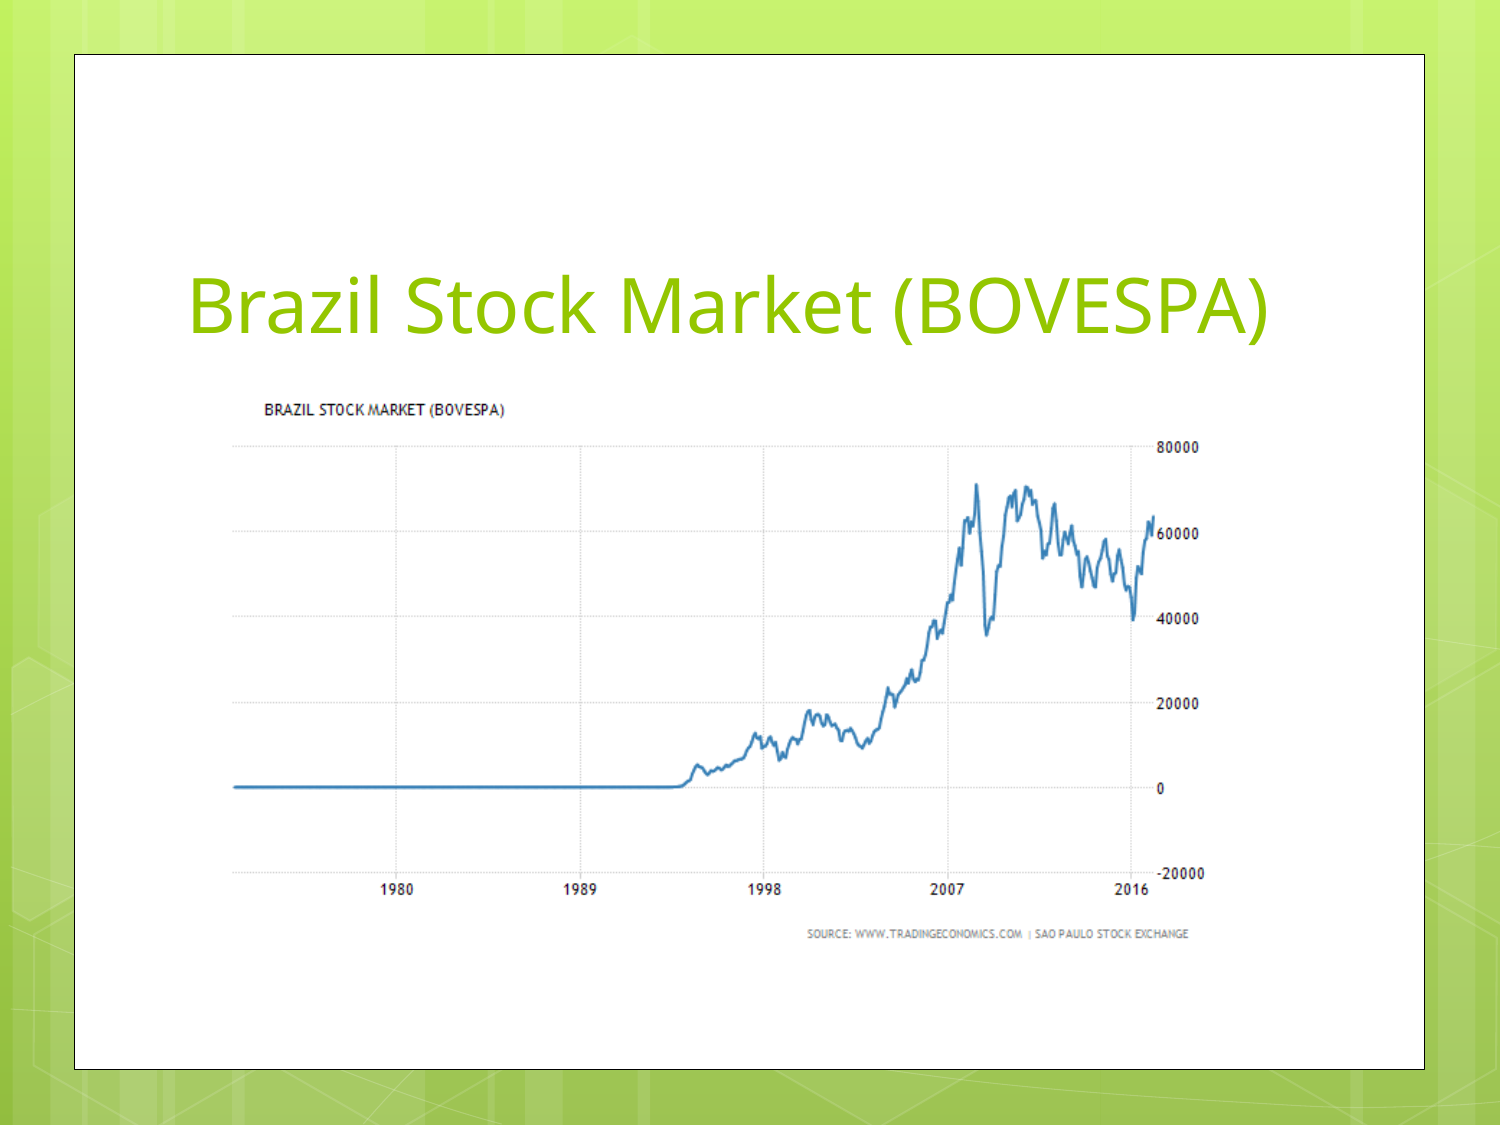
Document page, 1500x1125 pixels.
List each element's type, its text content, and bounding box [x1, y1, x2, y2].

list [170, 380, 1284, 958]
title Brazil Stock Market (BOVESPA) [171, 168, 1324, 357]
